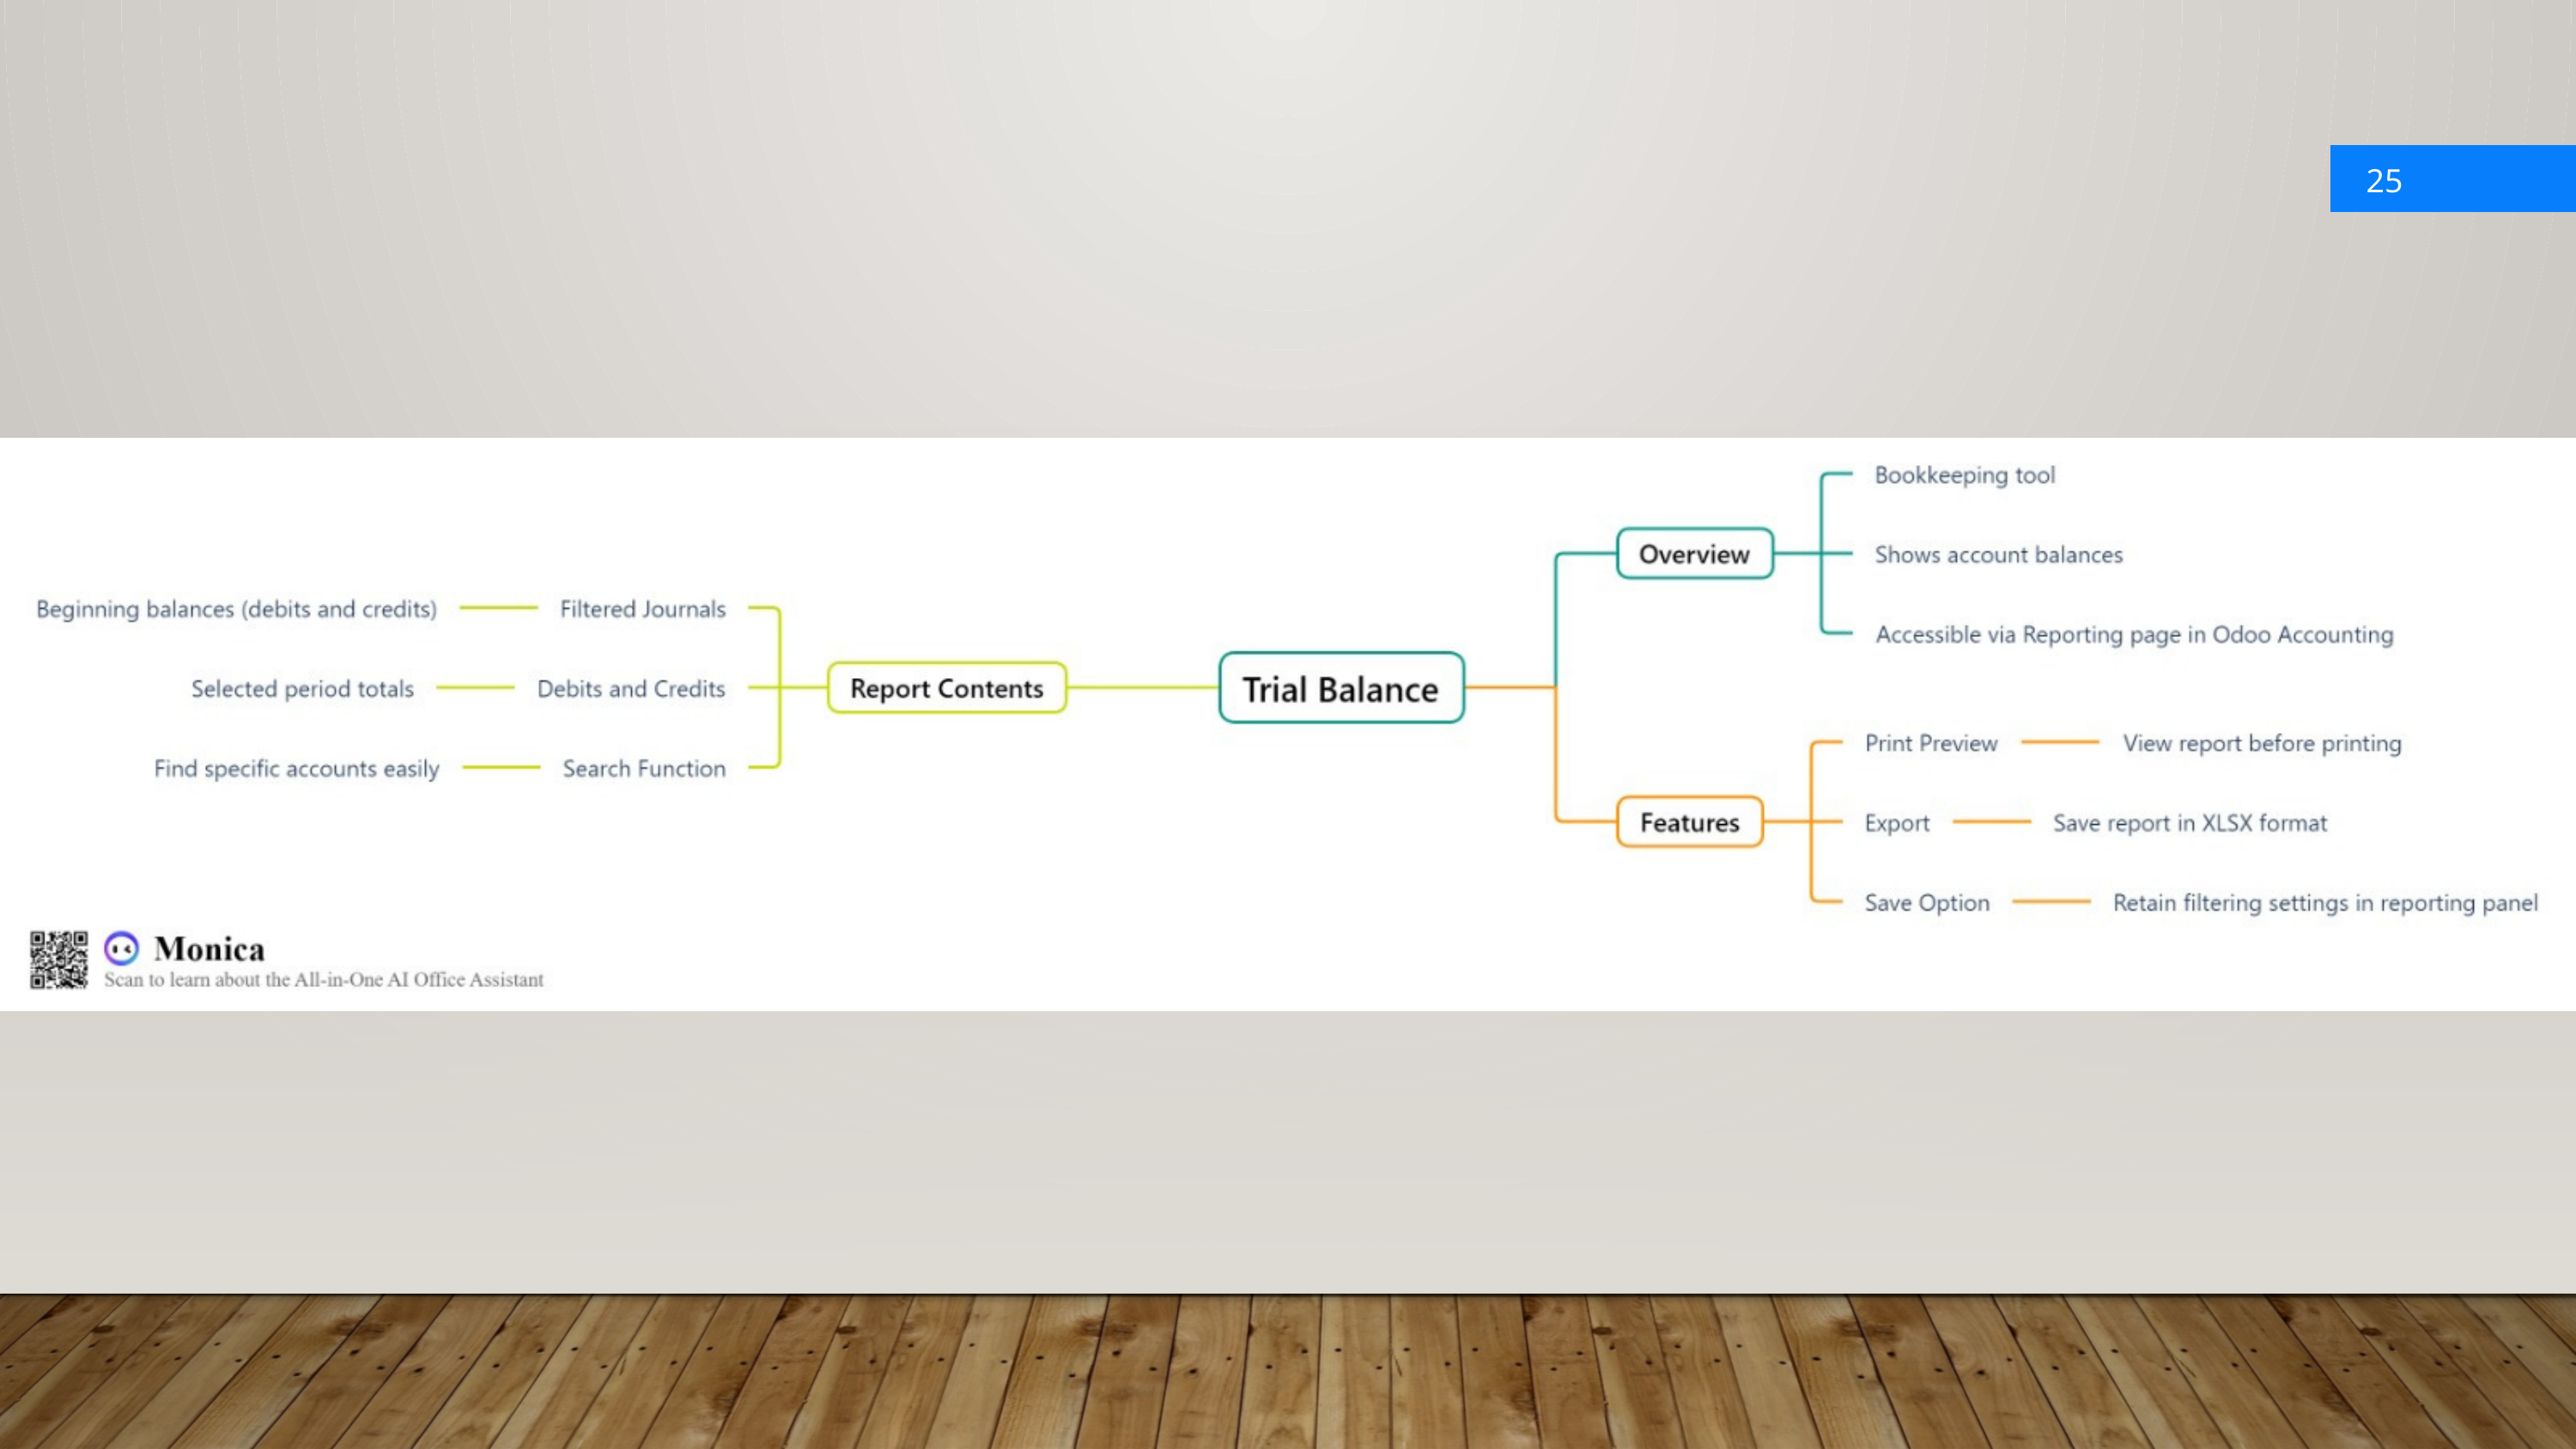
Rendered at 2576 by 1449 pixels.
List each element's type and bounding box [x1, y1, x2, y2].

text_box [2330, 144, 2576, 213]
picture [0, 1294, 2576, 1449]
text_box [0, 438, 2576, 1011]
